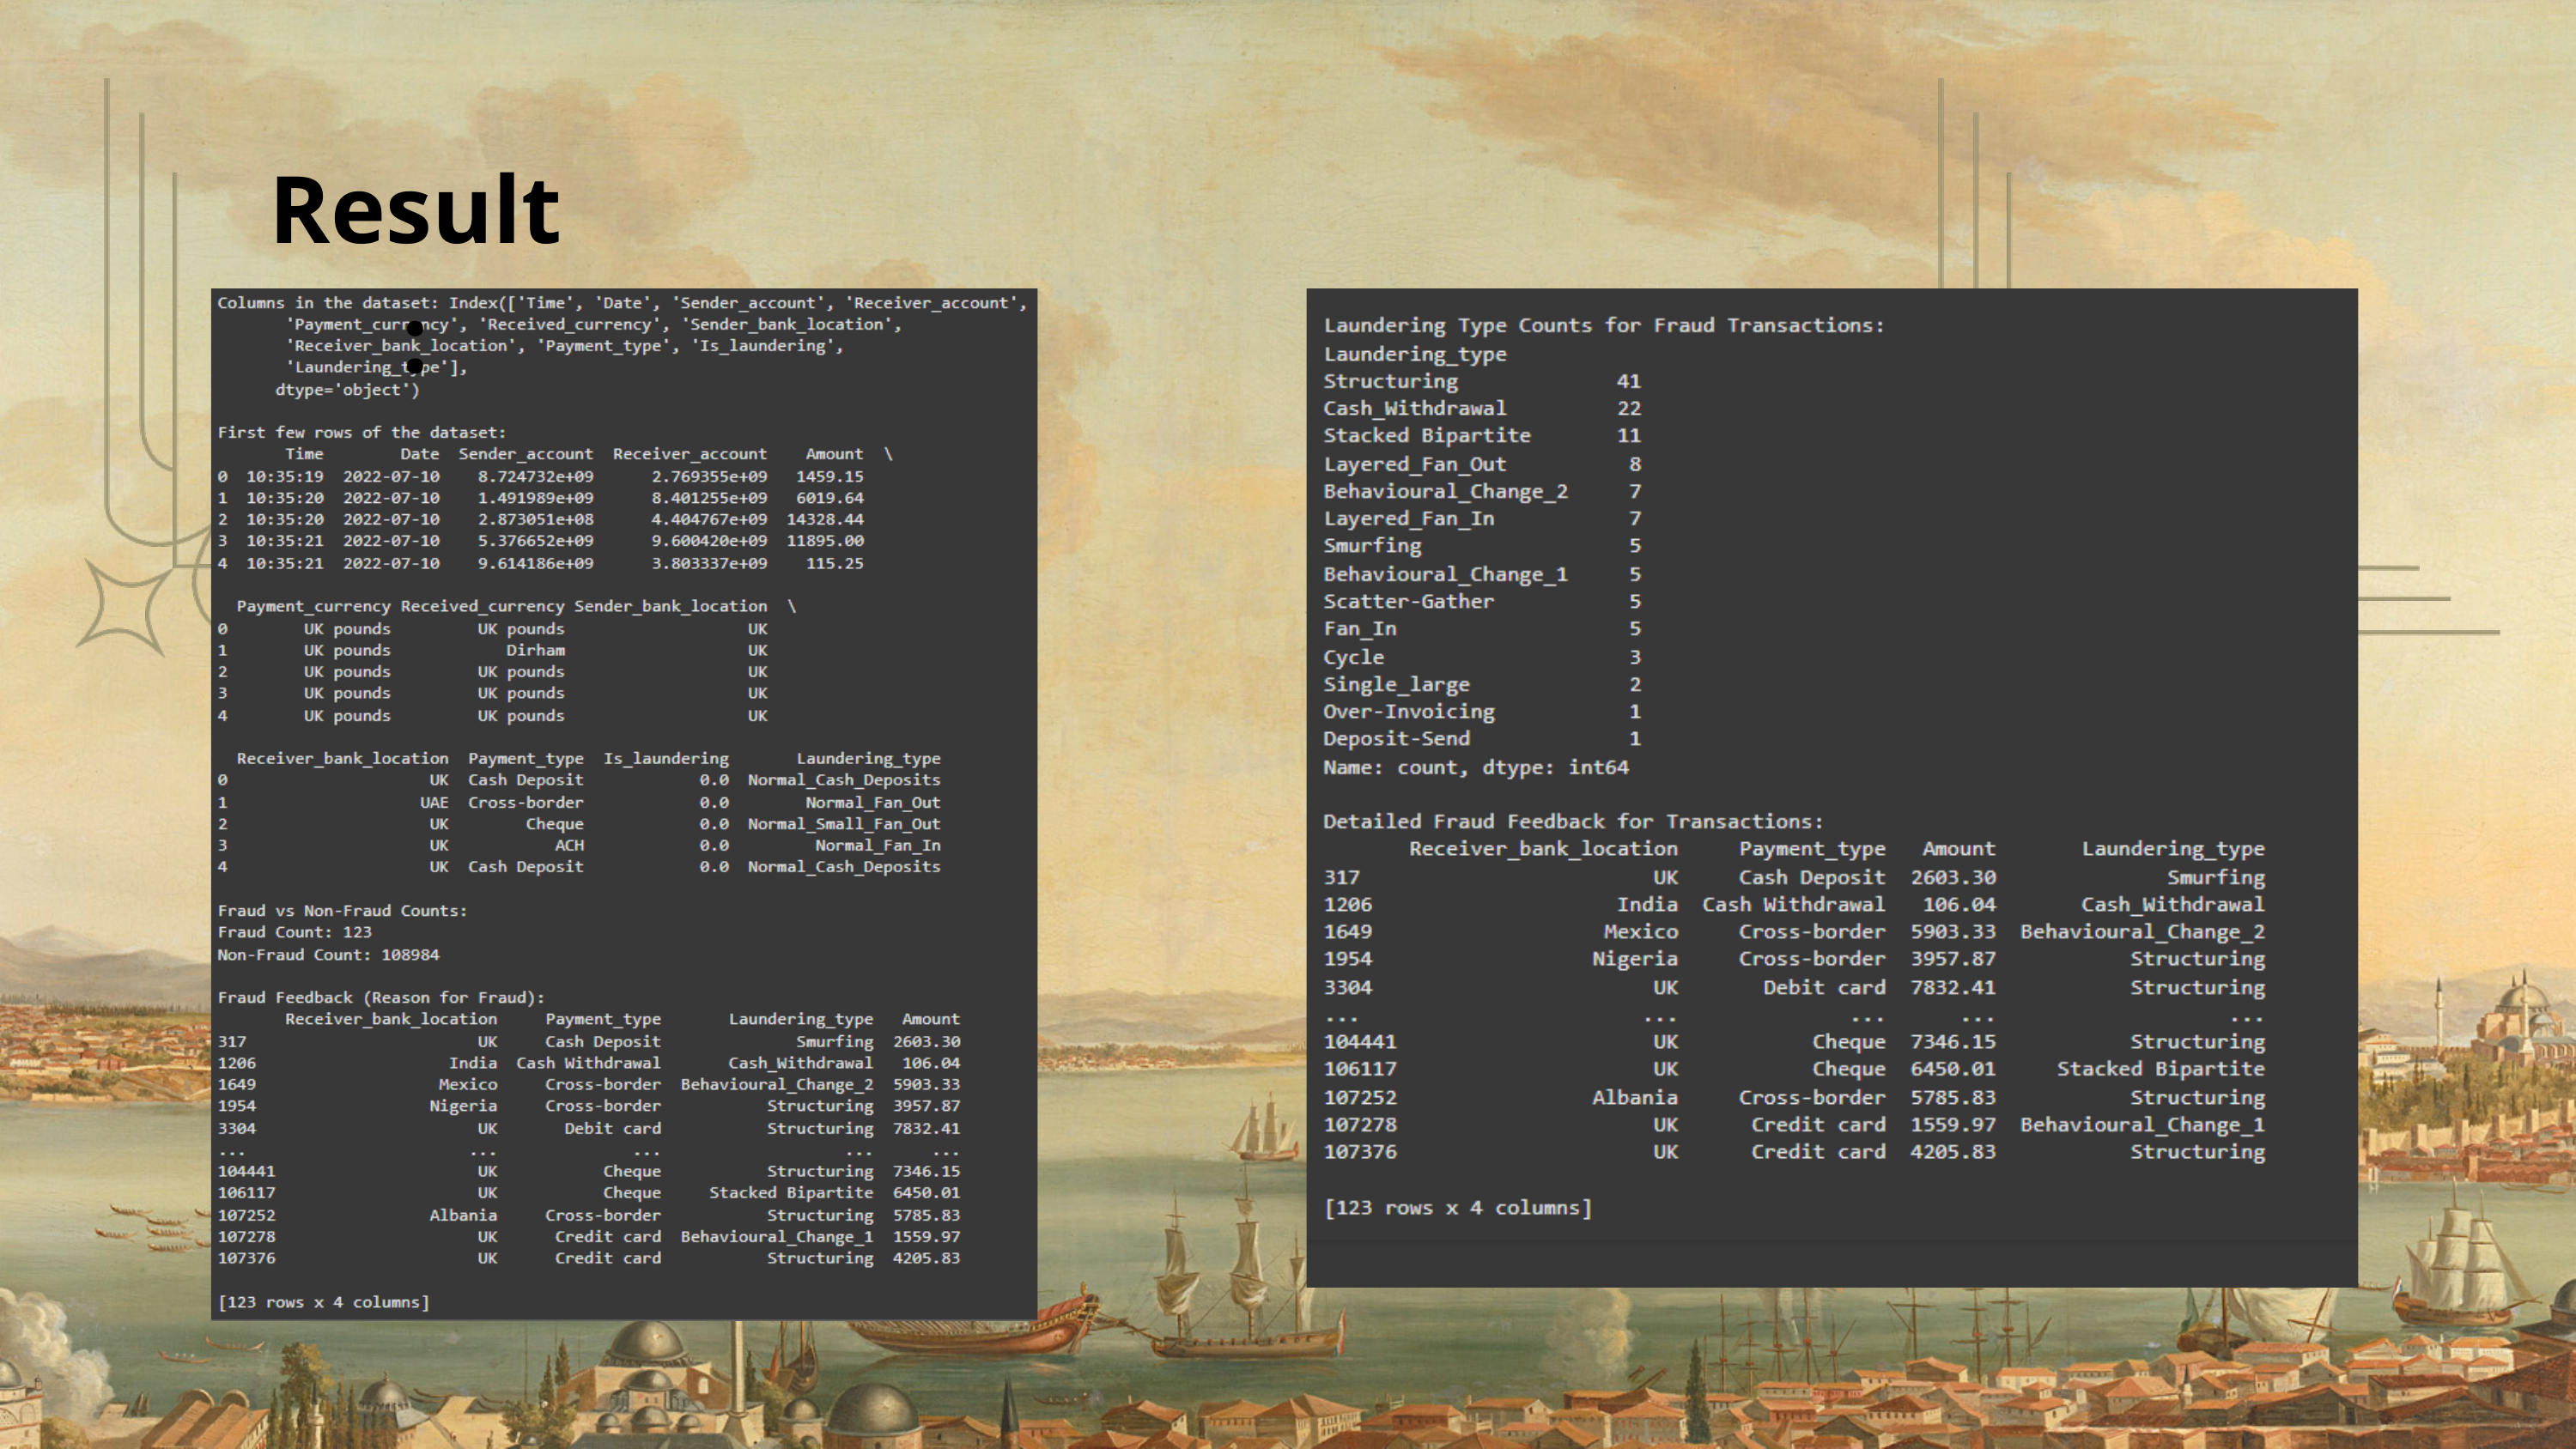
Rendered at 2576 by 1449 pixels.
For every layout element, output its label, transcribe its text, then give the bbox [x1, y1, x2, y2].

text_box Result: [258, 131, 573, 392]
text_box [210, 288, 1038, 1321]
text_box [1306, 288, 2359, 1288]
text_box [0, 0, 2576, 1449]
text_box [75, 78, 667, 658]
text_box [1909, 78, 2501, 658]
